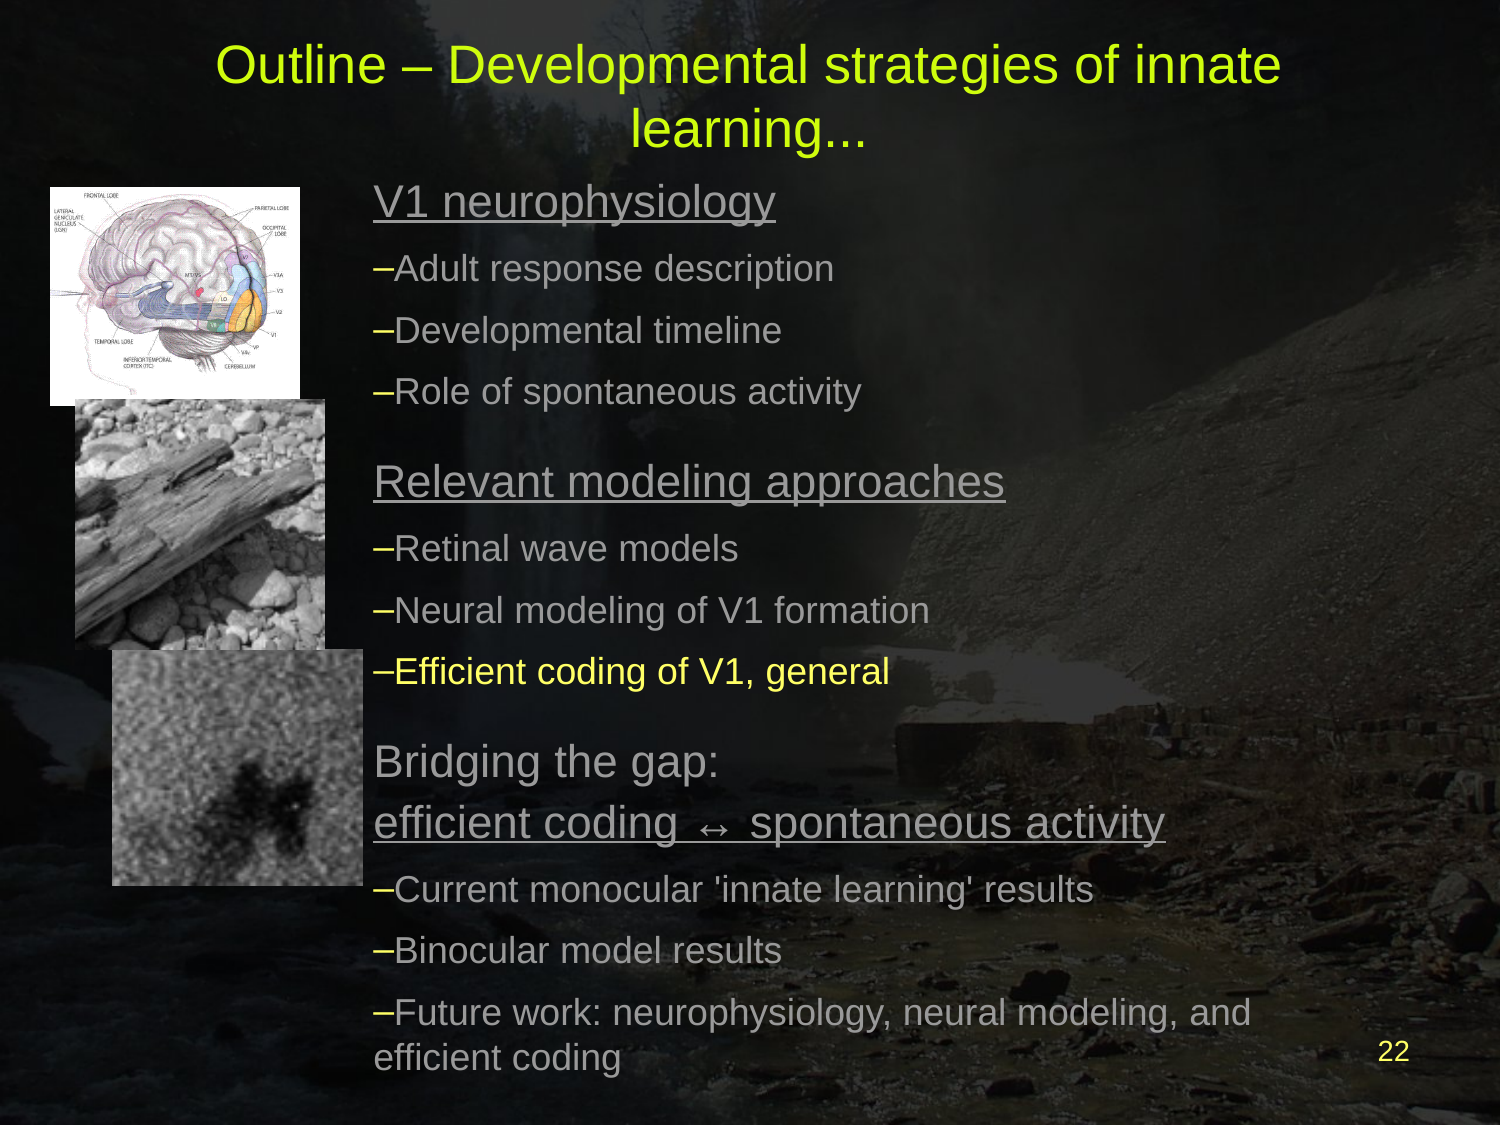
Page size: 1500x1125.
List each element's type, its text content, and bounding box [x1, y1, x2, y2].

list V1 neurophysiology Adult response description Developmental timeline Role of spontaneous activity Relevant modeling approaches Retinal wave models Neural modeling of V1 formation Efficient coding of V1, general Bridging the gap: efficient coding ↔ spontaneous activity Current monocular 'innate learning' results Binocular model results Future work: neurophysiology, neural modeling, and efficient coding [358, 170, 1397, 1086]
text_box 22 [1074, 1024, 1425, 1103]
title Outline – Developmental strategies of innate learning... [75, 0, 1425, 196]
picture [0, 0, 1500, 1125]
